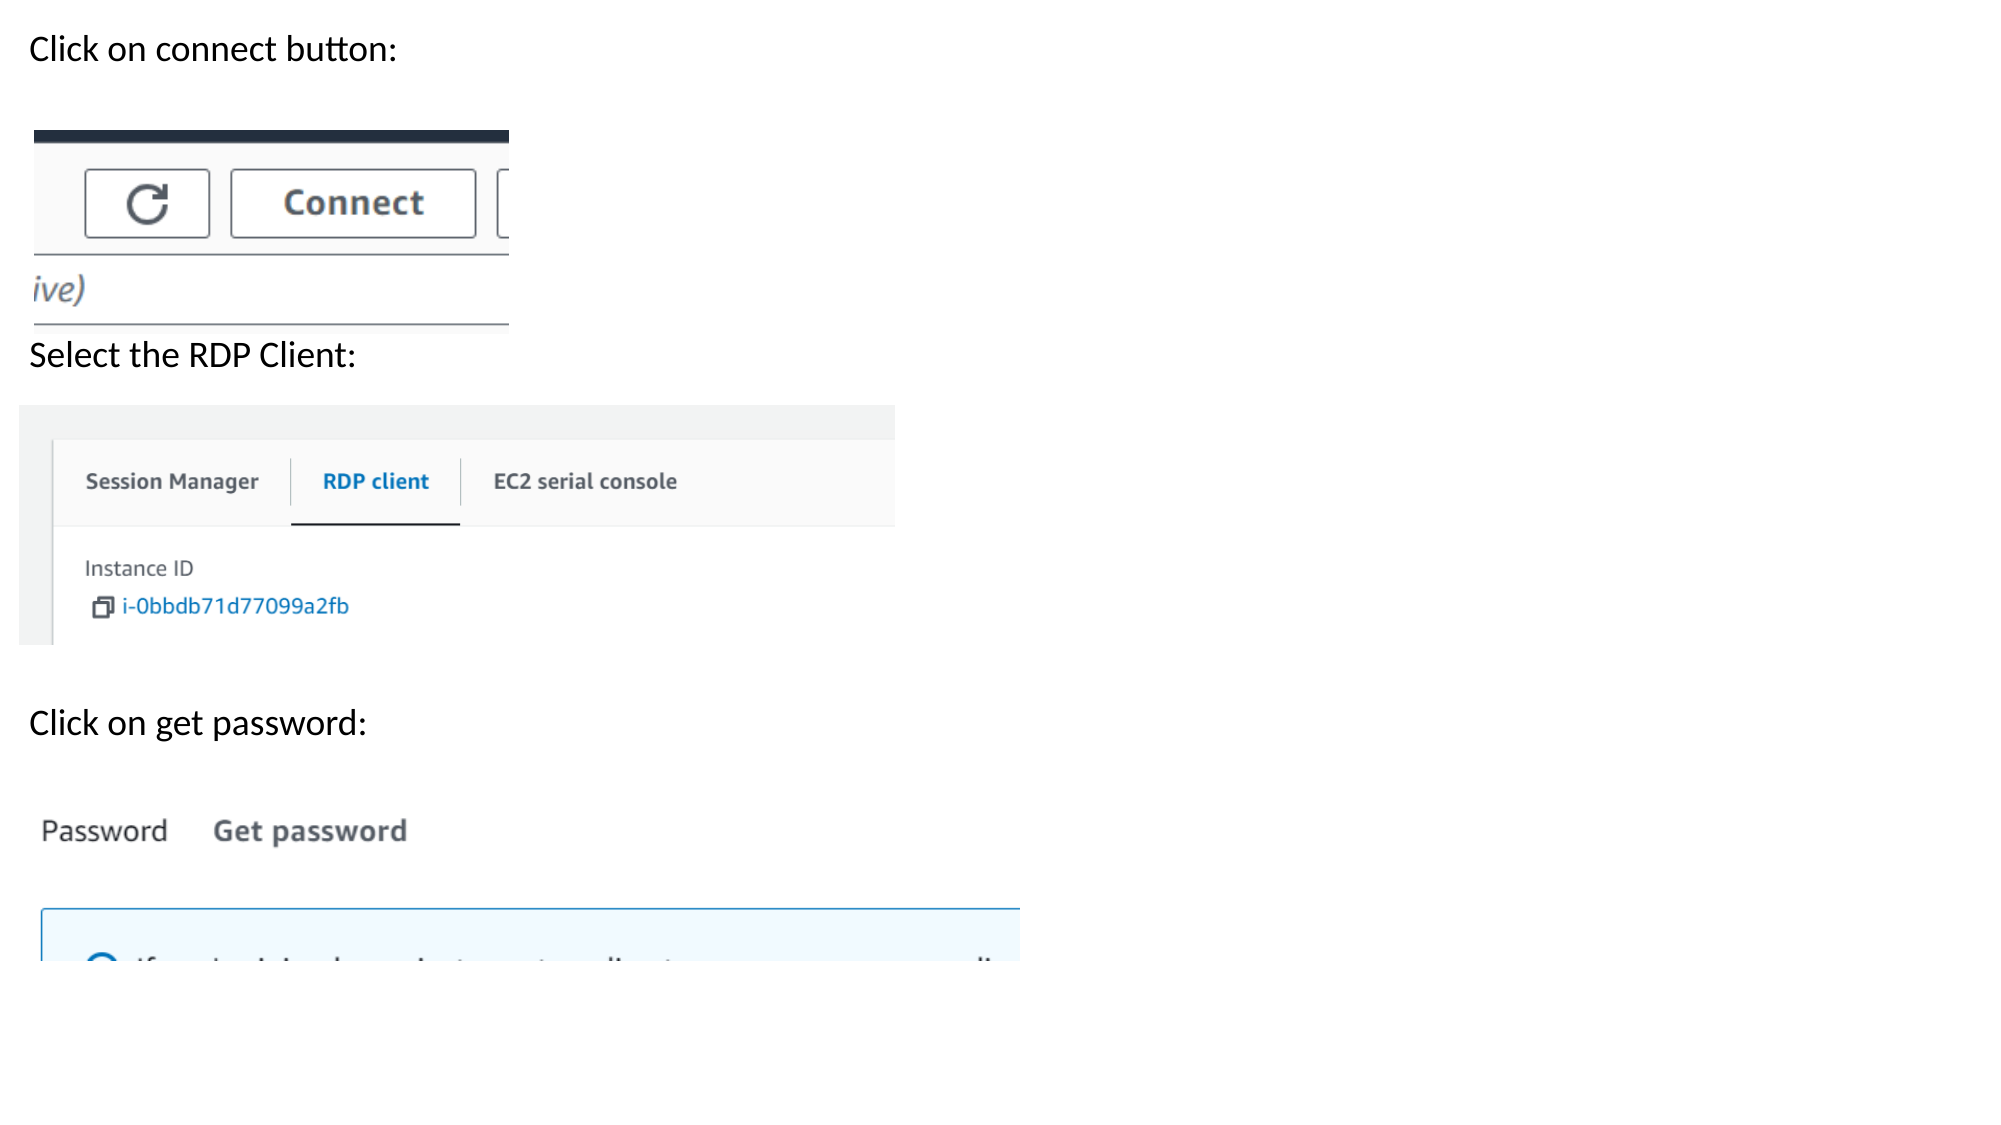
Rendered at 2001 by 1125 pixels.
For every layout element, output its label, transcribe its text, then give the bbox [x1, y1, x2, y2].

list Click on connect button: Select the RDP Client: Click on get password: [14, 21, 1981, 1125]
picture [34, 760, 1020, 961]
picture [34, 130, 509, 334]
picture [19, 405, 895, 645]
